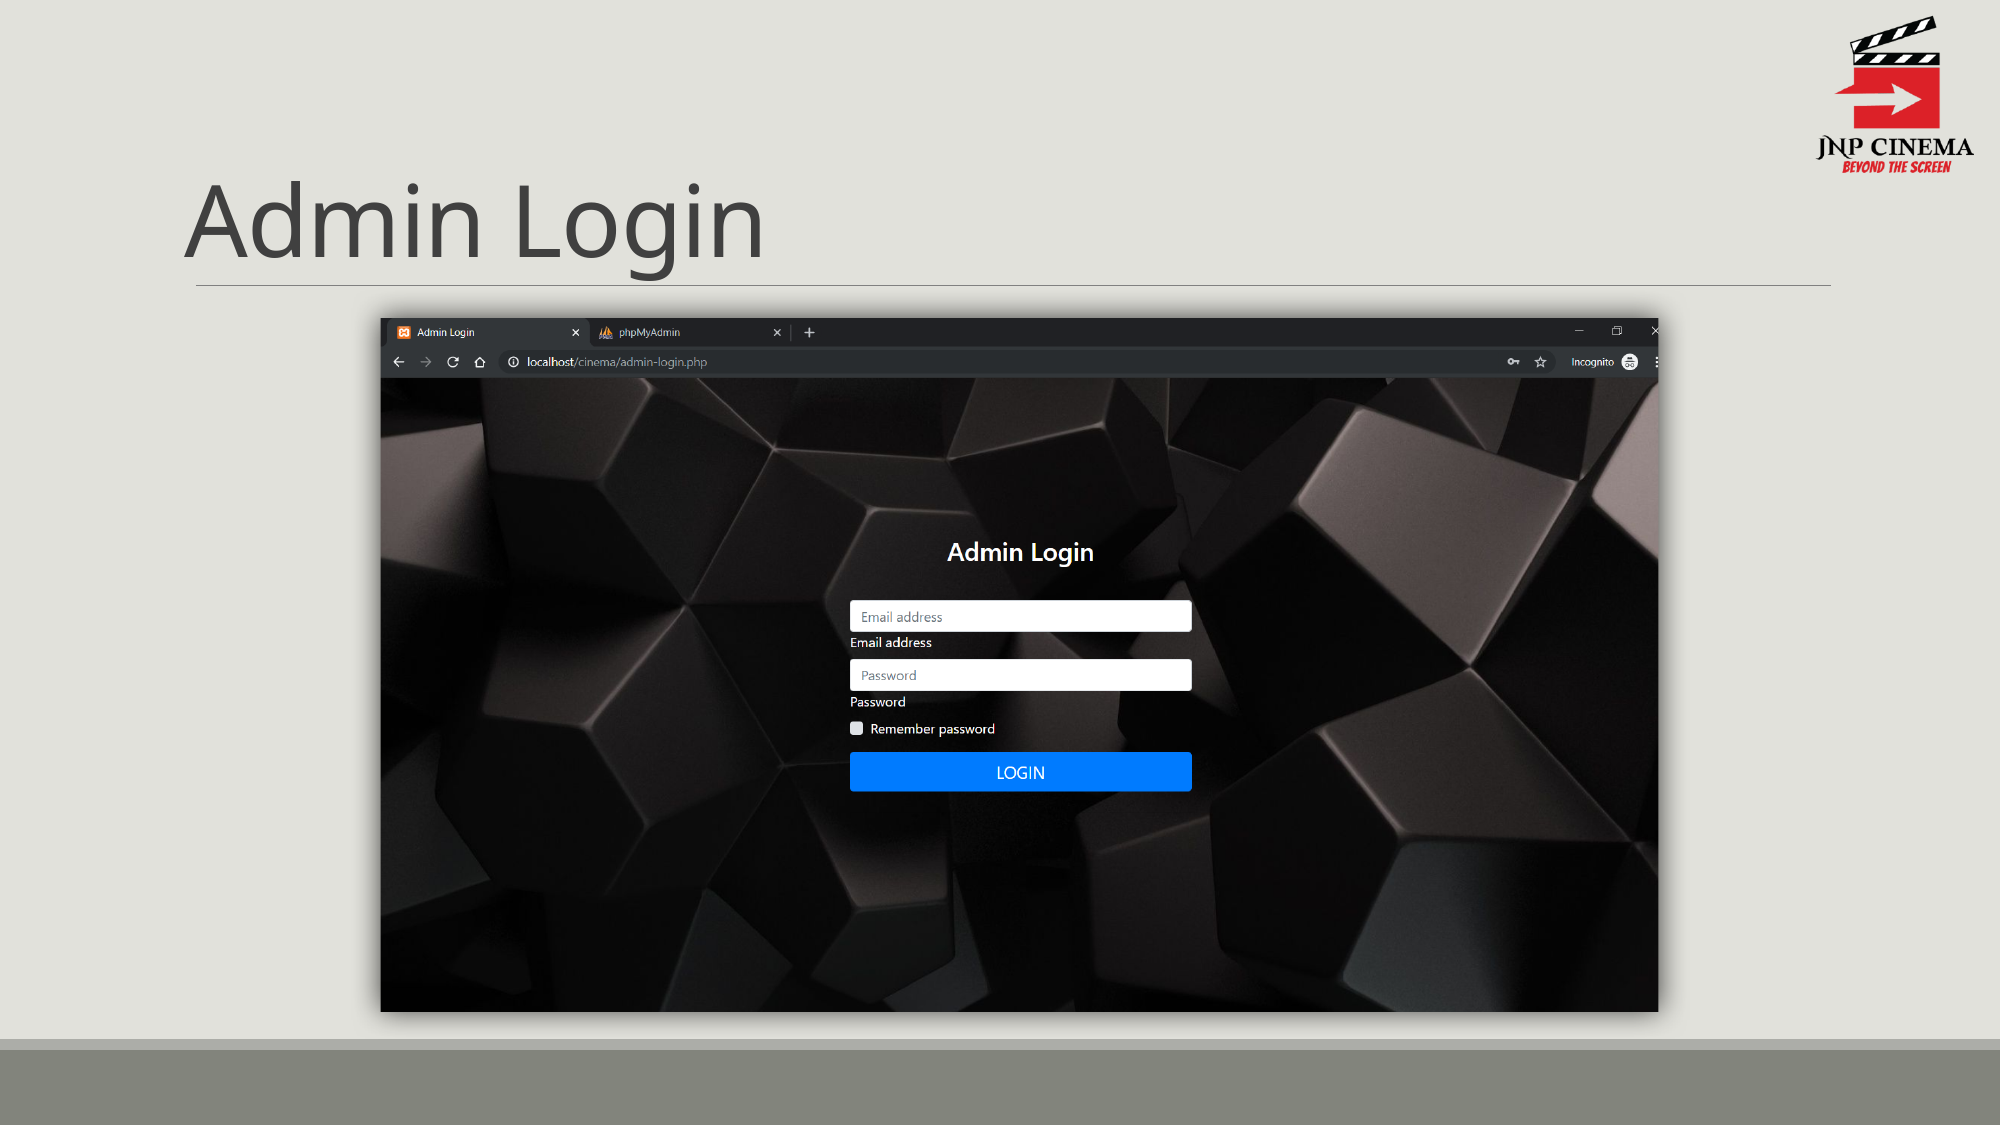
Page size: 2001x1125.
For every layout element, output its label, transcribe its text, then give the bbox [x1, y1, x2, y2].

picture [380, 317, 1659, 1012]
picture [1812, 13, 1979, 184]
title Admin Login [169, 167, 1793, 286]
